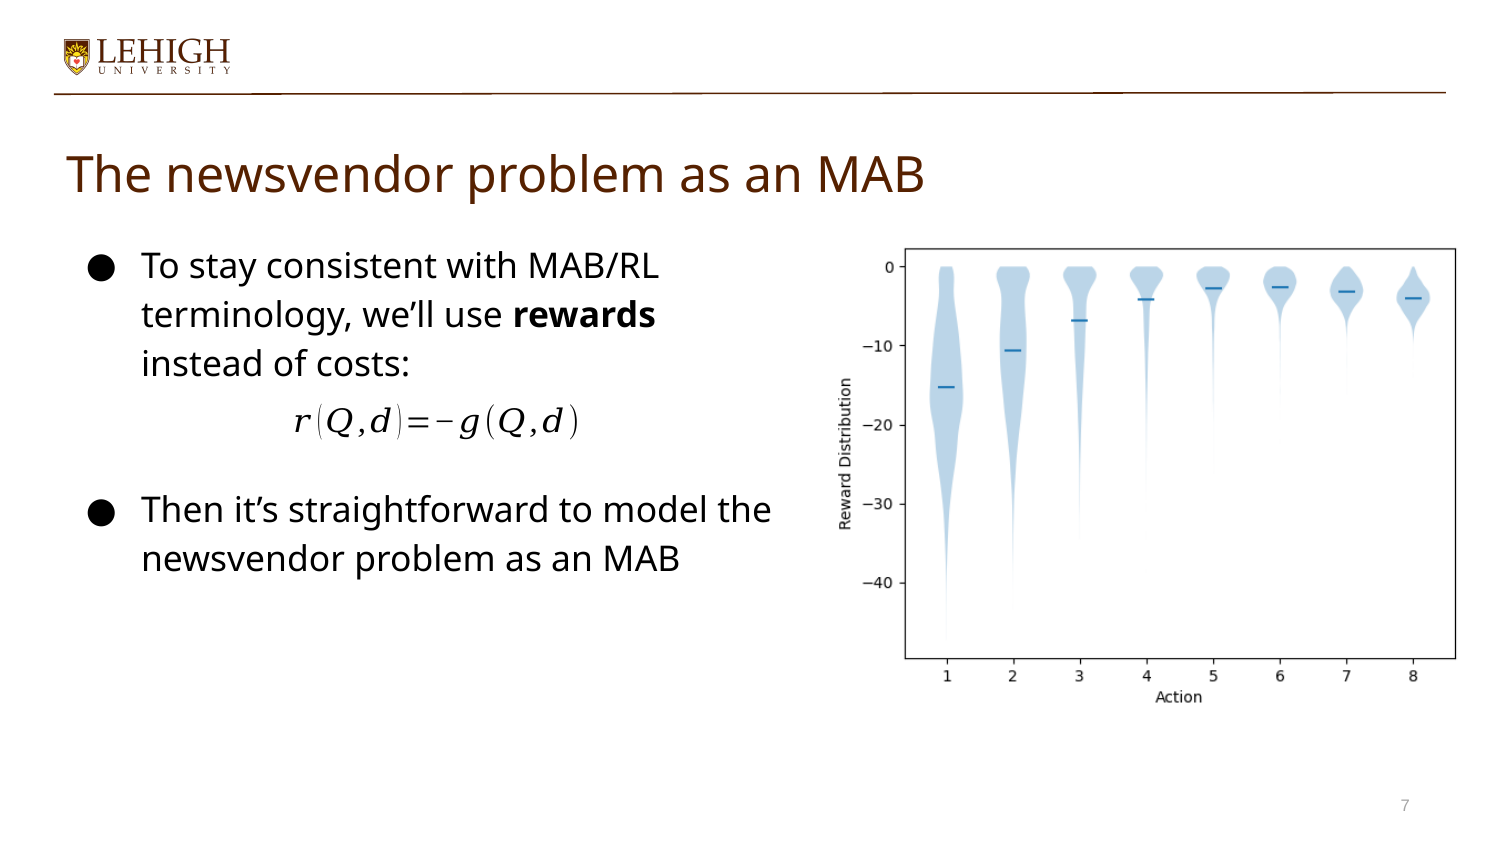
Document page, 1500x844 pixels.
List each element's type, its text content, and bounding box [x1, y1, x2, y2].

title The newsvendor problem as an MAB [51, 127, 1077, 222]
picture [53, 28, 240, 87]
list To stay consistent with MAB/RL terminology, we’ll use rewards instead of costs: Then it’s straightforward to model the newsvendor problem as an MAB [51, 221, 789, 691]
picture [815, 232, 1477, 717]
